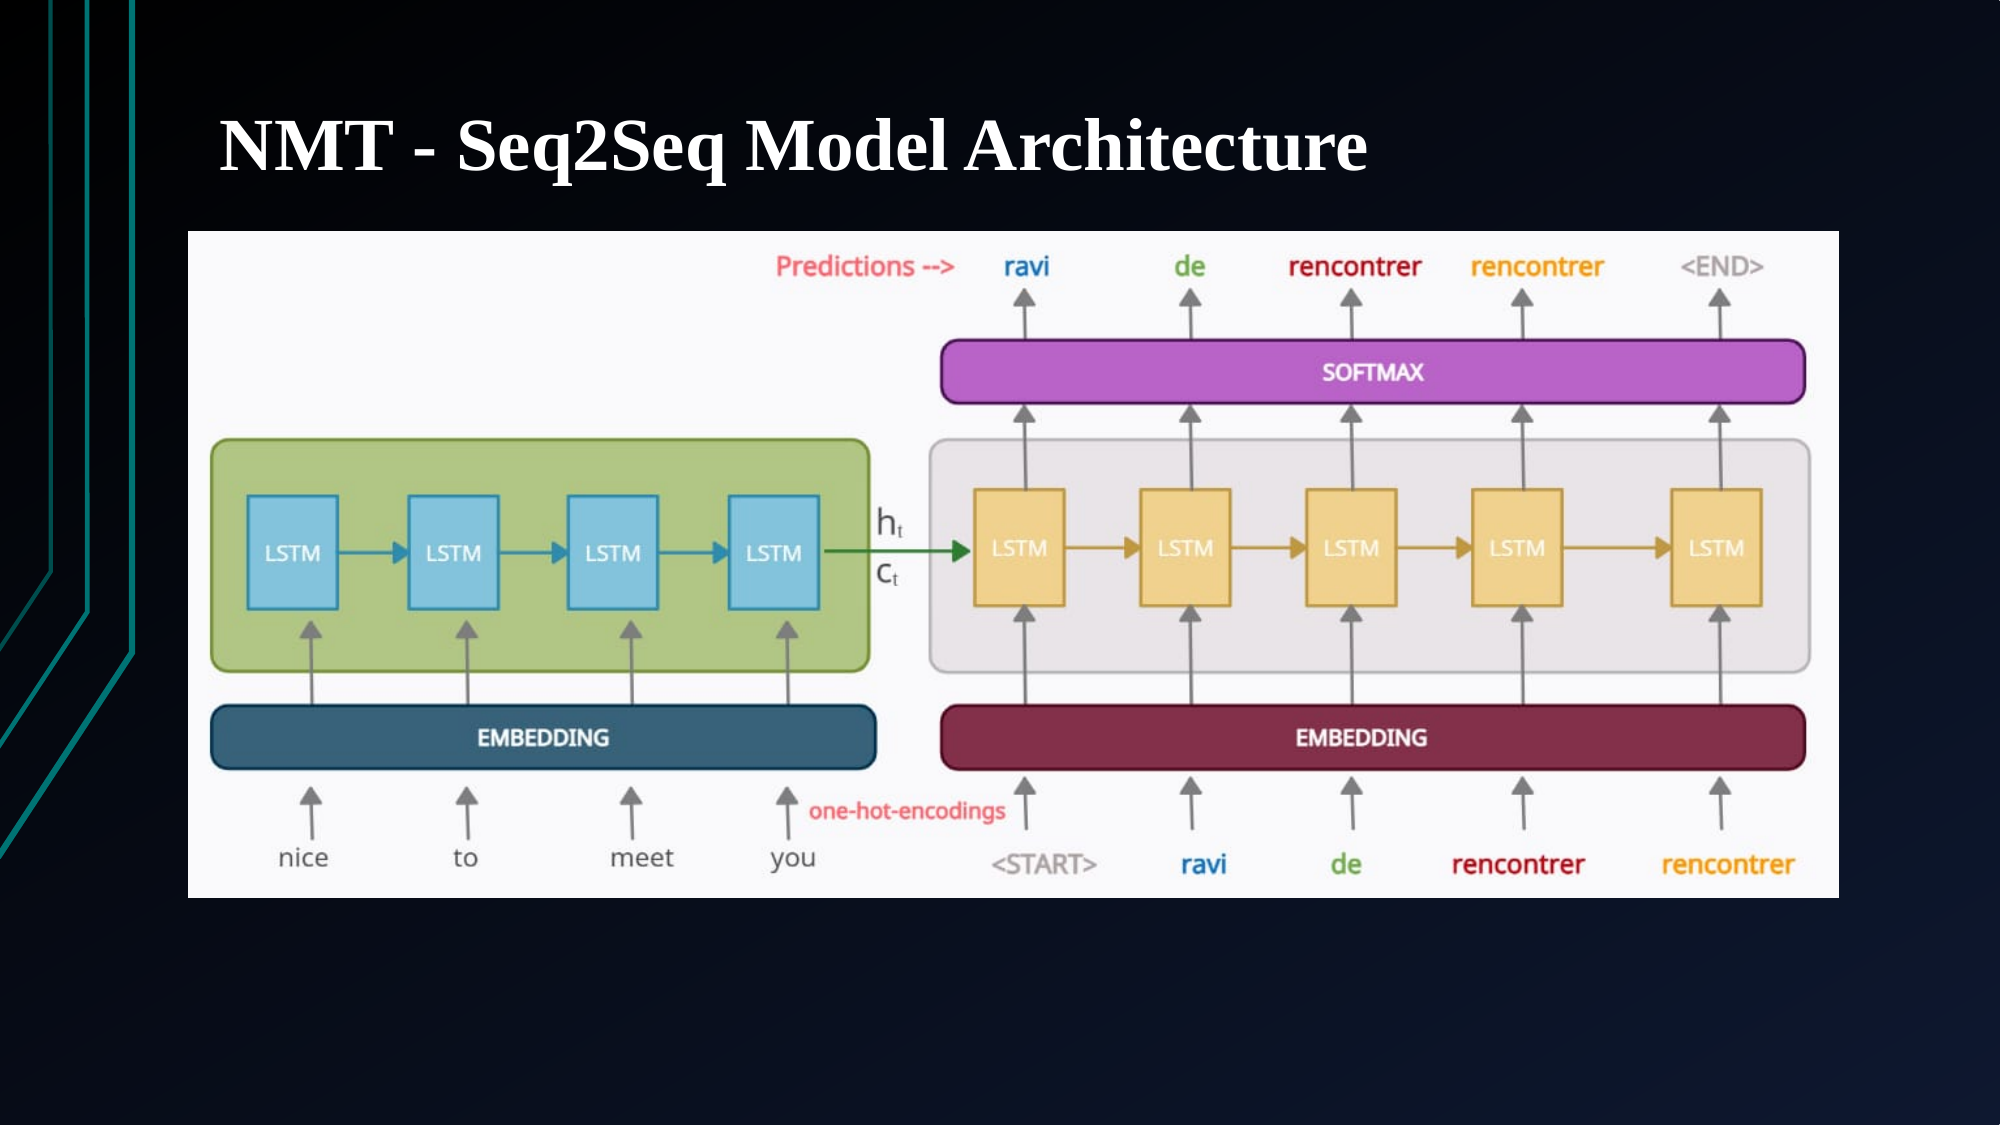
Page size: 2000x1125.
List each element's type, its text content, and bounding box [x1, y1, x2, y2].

title NMT - Seq2Seq Model Architecture [199, 45, 1839, 197]
picture [188, 231, 1839, 898]
